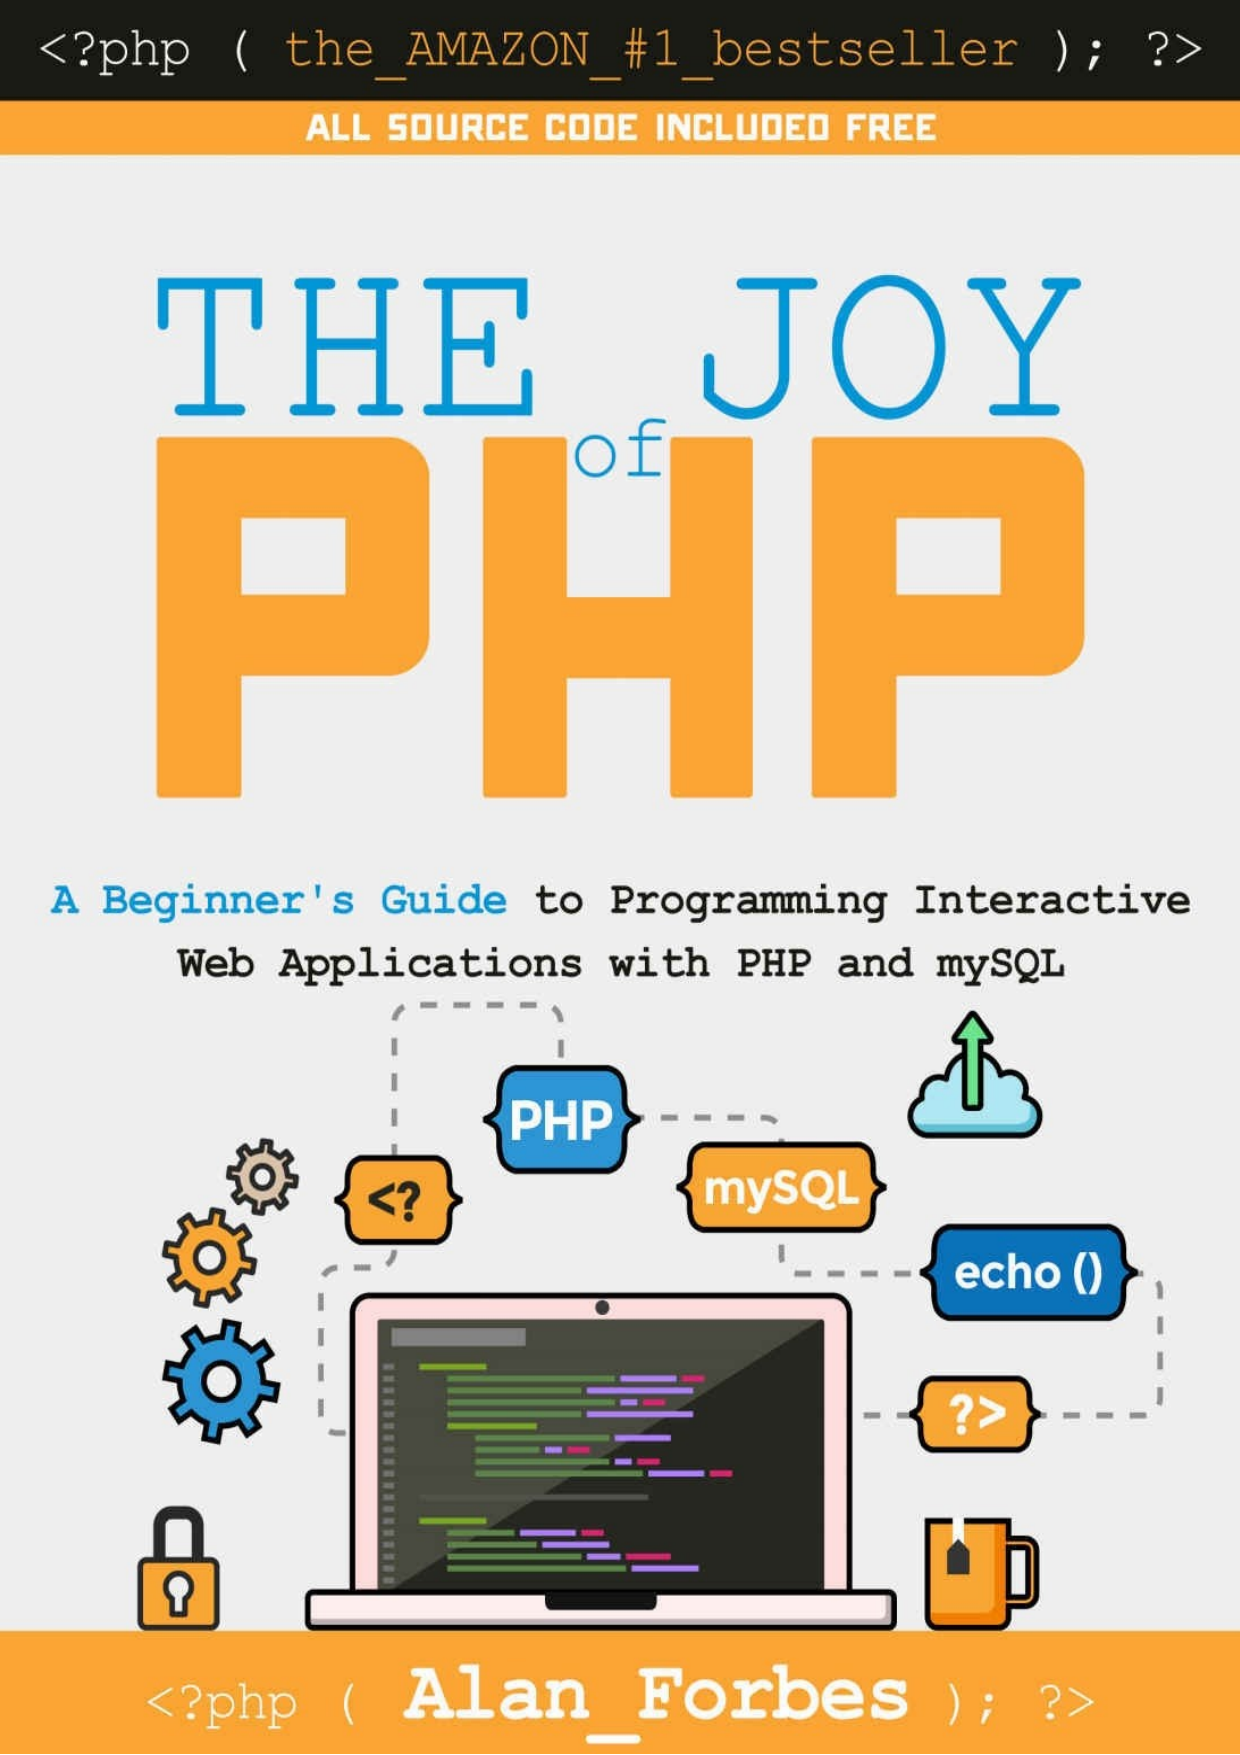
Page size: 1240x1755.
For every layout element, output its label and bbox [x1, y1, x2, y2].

text_box [0, 0, 1240, 1754]
